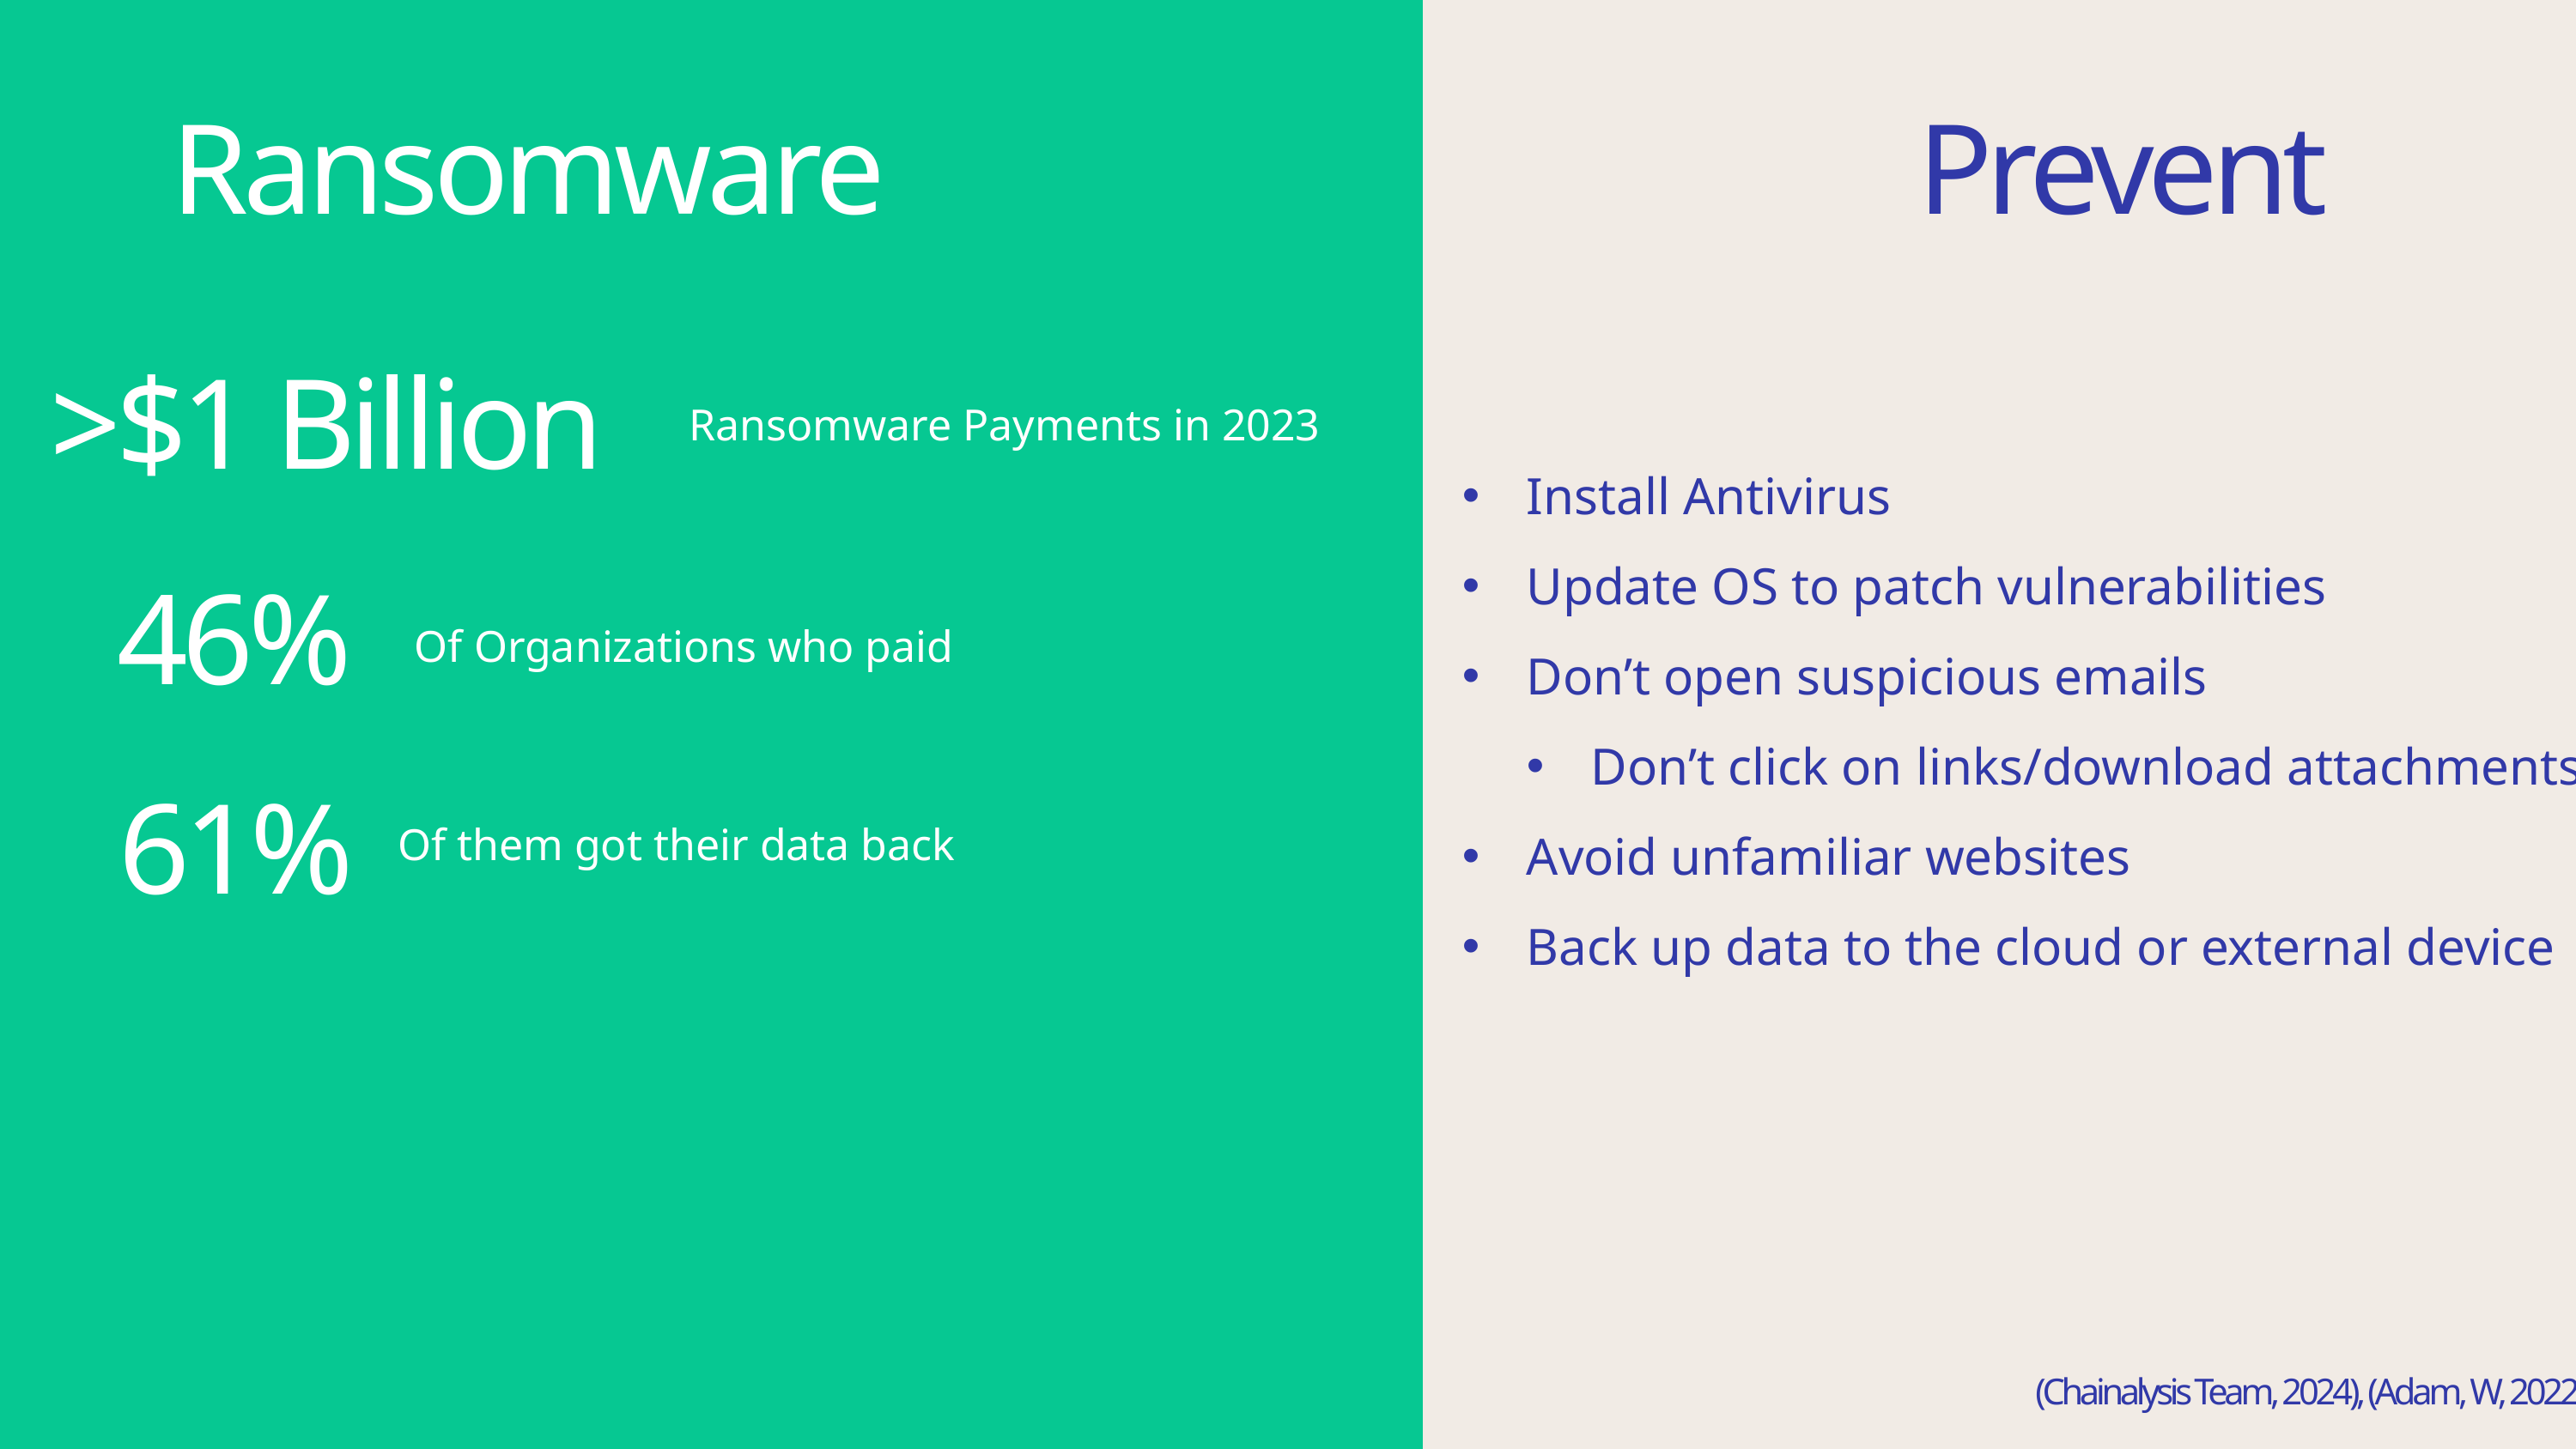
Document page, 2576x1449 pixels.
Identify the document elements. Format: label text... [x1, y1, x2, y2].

text_box Ransomware Payments in 2023 [676, 391, 1418, 456]
text_box Of them got their data back [447, 811, 1217, 876]
text_box 61% [118, 776, 447, 919]
text_box Of Organizations who paid [401, 612, 1234, 677]
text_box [1422, 0, 2576, 1449]
text_box 46% [117, 567, 446, 710]
text_box Ransomware [171, 95, 1352, 239]
text_box >$1 Billion [50, 351, 677, 494]
